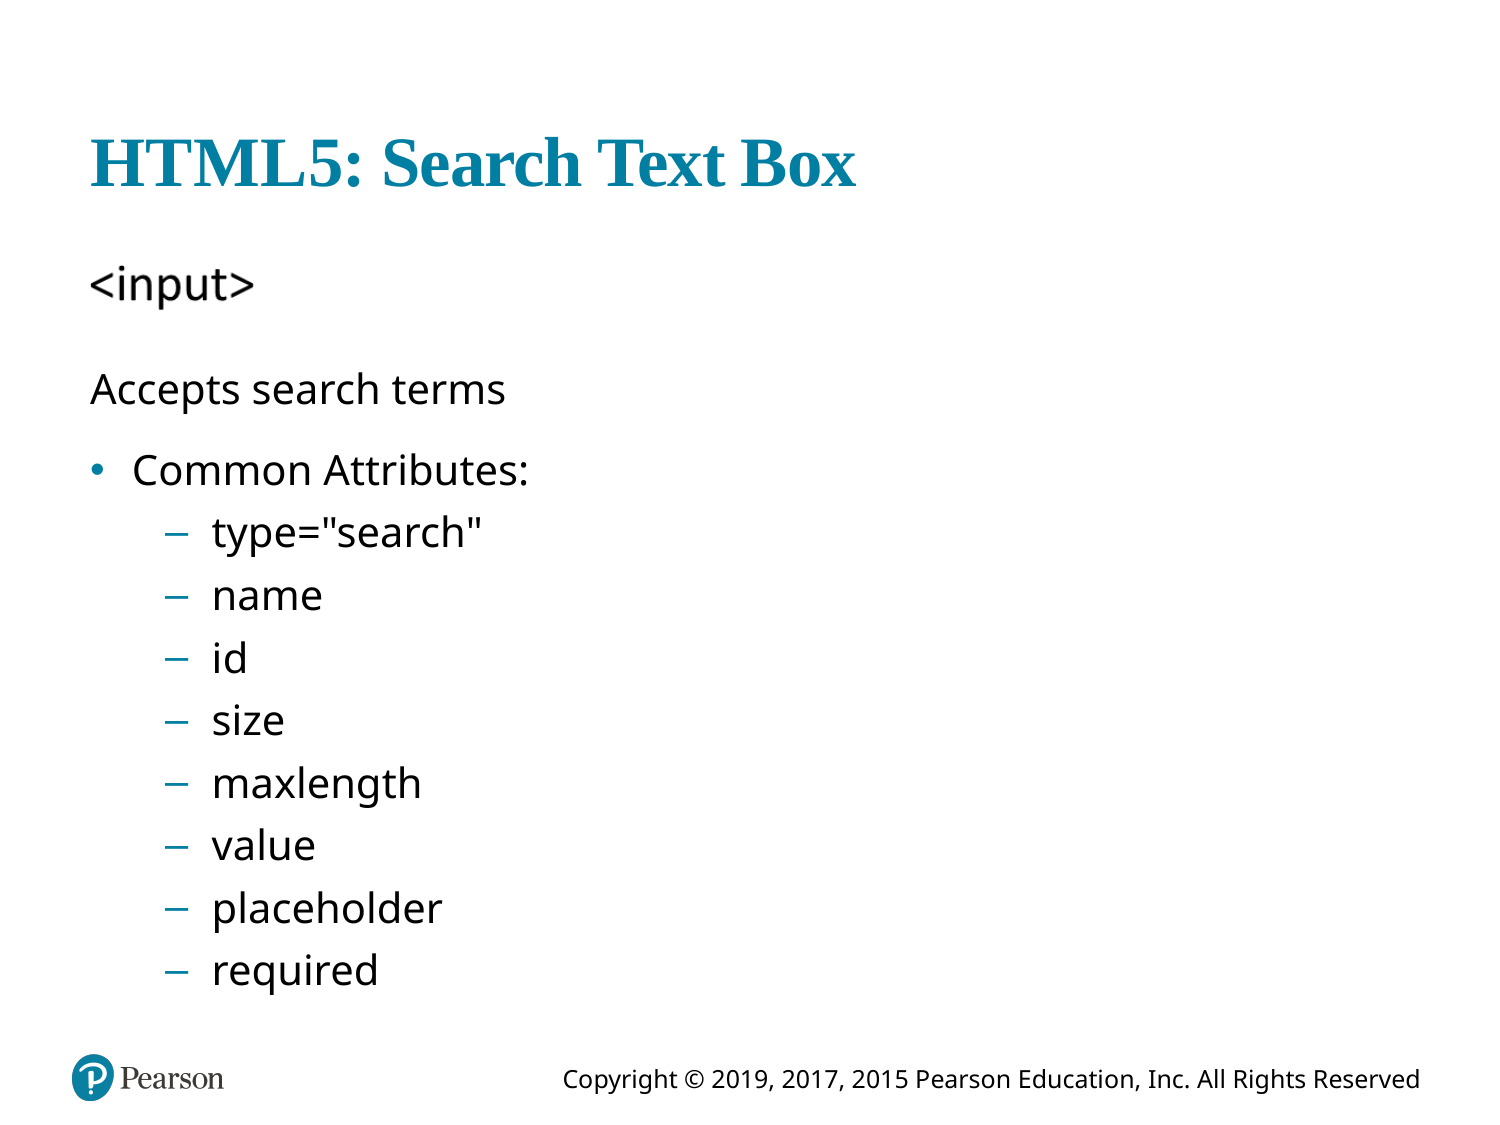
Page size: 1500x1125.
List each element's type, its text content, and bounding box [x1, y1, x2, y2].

picture [72, 1087, 83, 1101]
list Accepts search terms Common Attributes: type="search" name i d size maxlength value placeholder required [75, 347, 1425, 1016]
picture [72, 1054, 88, 1070]
picture [98, 1054, 224, 1101]
title H T M L 5: Search Text Box [75, 0, 1425, 216]
picture [57, 233, 287, 346]
picture [80, 1063, 106, 1088]
